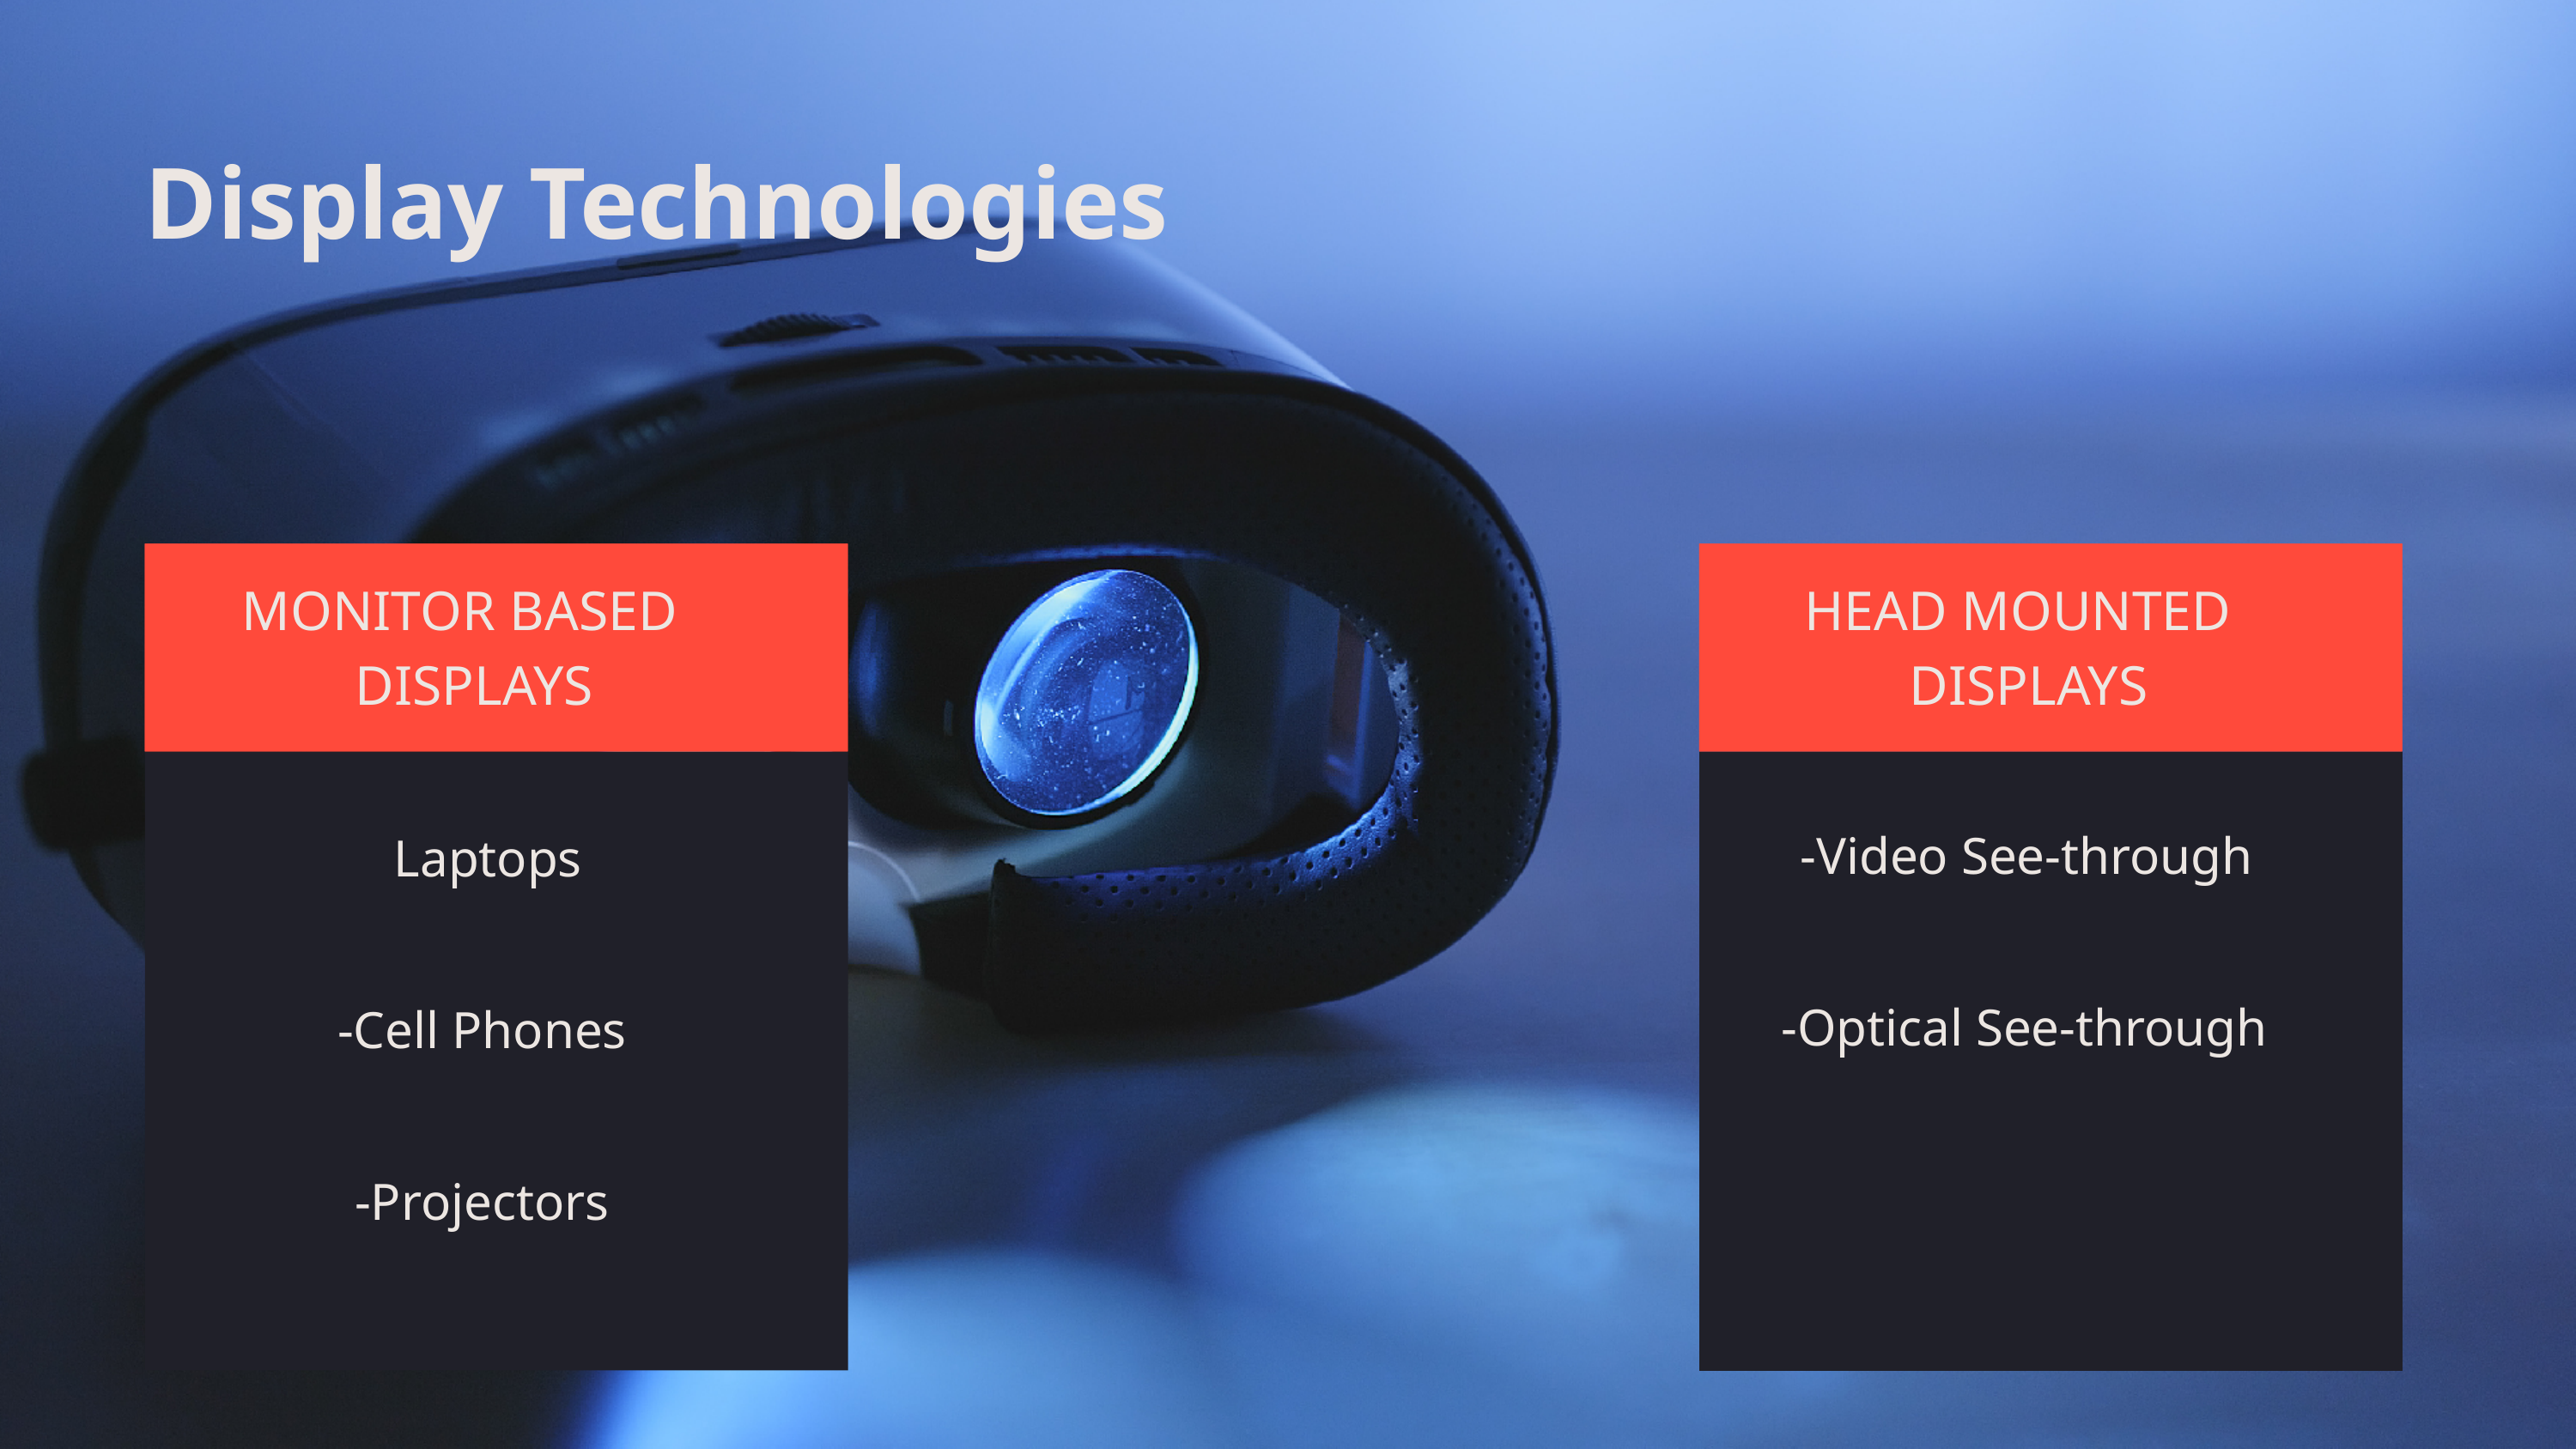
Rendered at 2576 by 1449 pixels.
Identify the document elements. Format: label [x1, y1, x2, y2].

text_box [0, 0, 2576, 1449]
